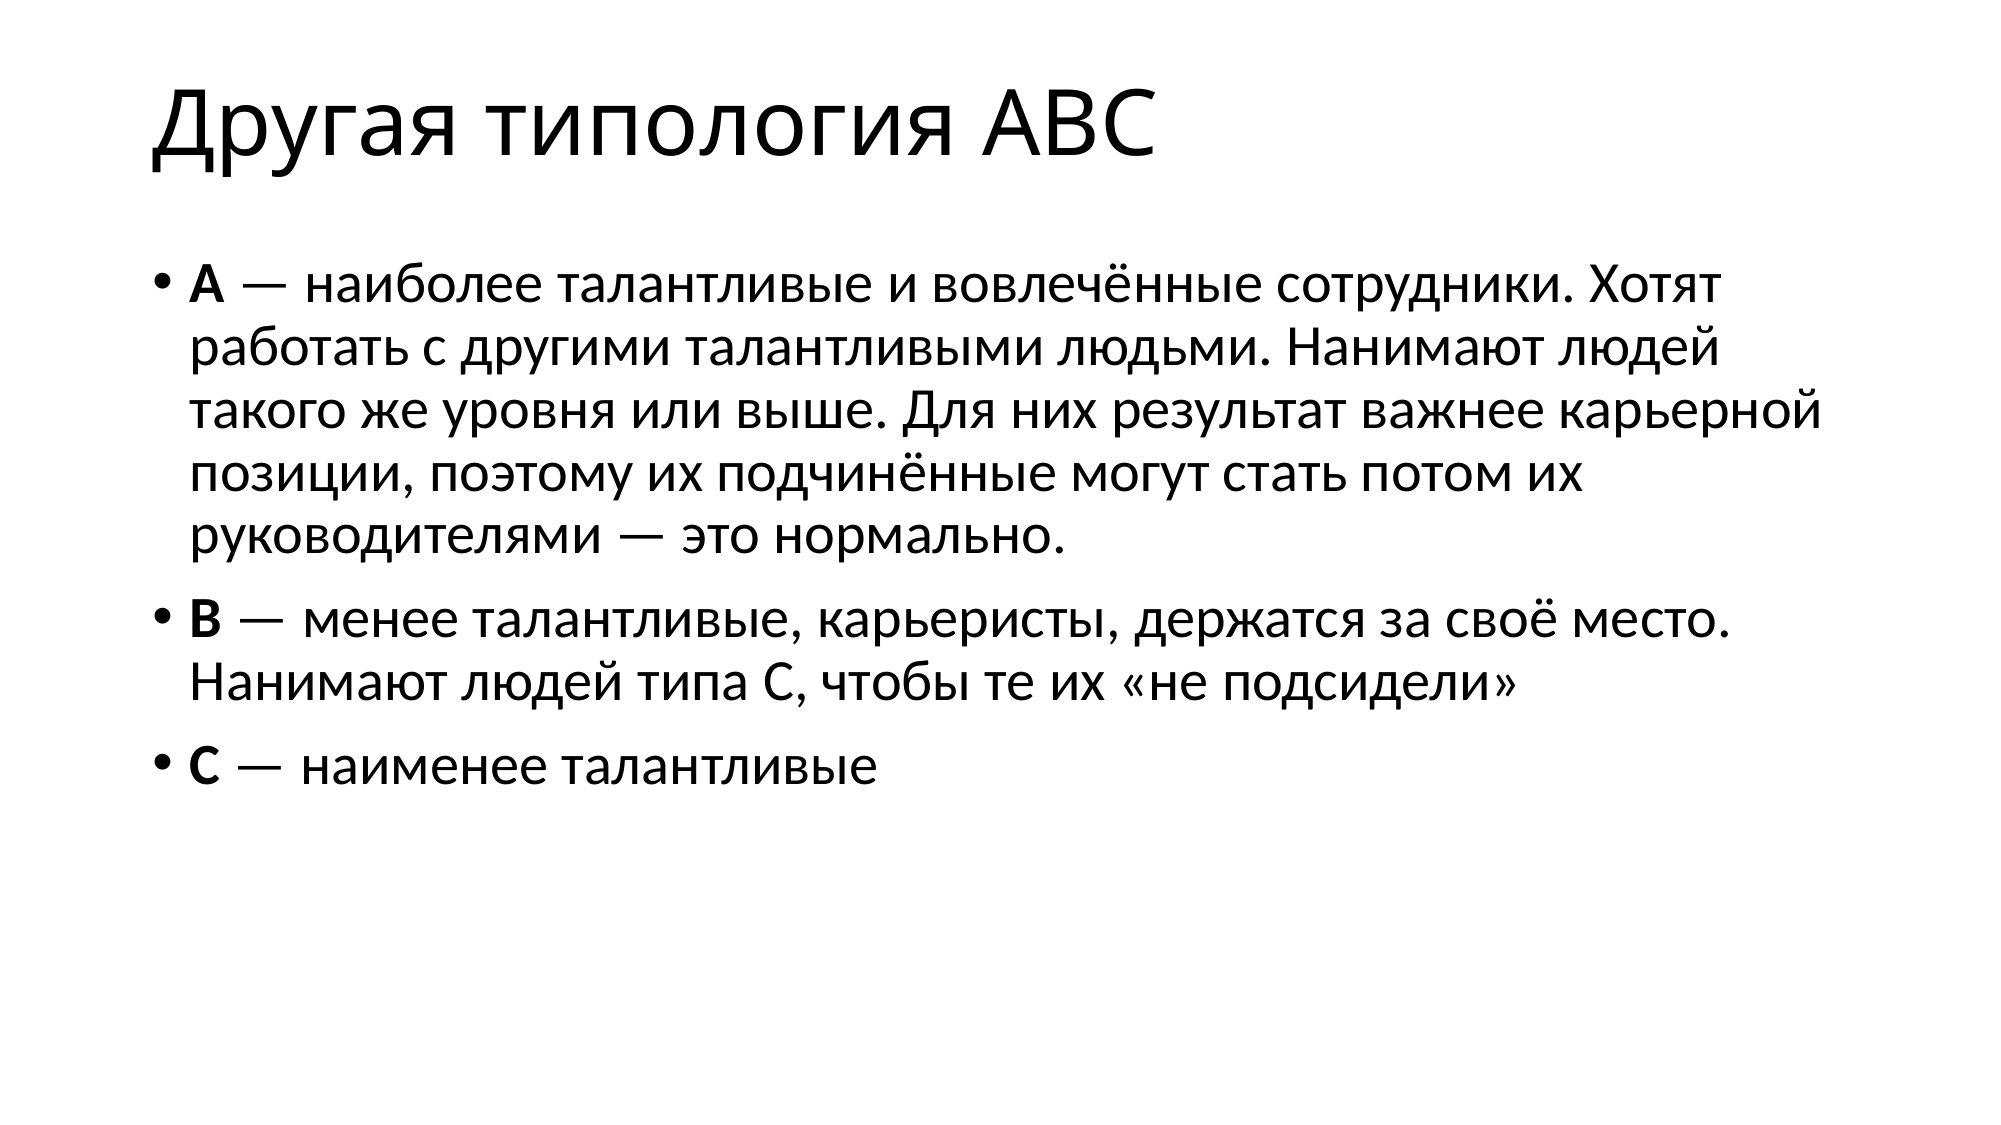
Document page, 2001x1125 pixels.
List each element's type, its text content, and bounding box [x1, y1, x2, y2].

title Другая типология ABC [137, 59, 1863, 193]
list A — наиболее талантливые и вовлечённые сотрудники. Хотят работать с другими талантливыми людьми. Нанимают людей такого же уровня или выше. Для них результат важнее карьерной позиции, поэтому их подчинённые могут стать потом их руководителями — это нормально. B — менее талантливые, карьеристы, держатся за своё место. Нанимают людей типа C, чтобы те их «не подсидели» C — наименее талантливые [137, 244, 1863, 1014]
